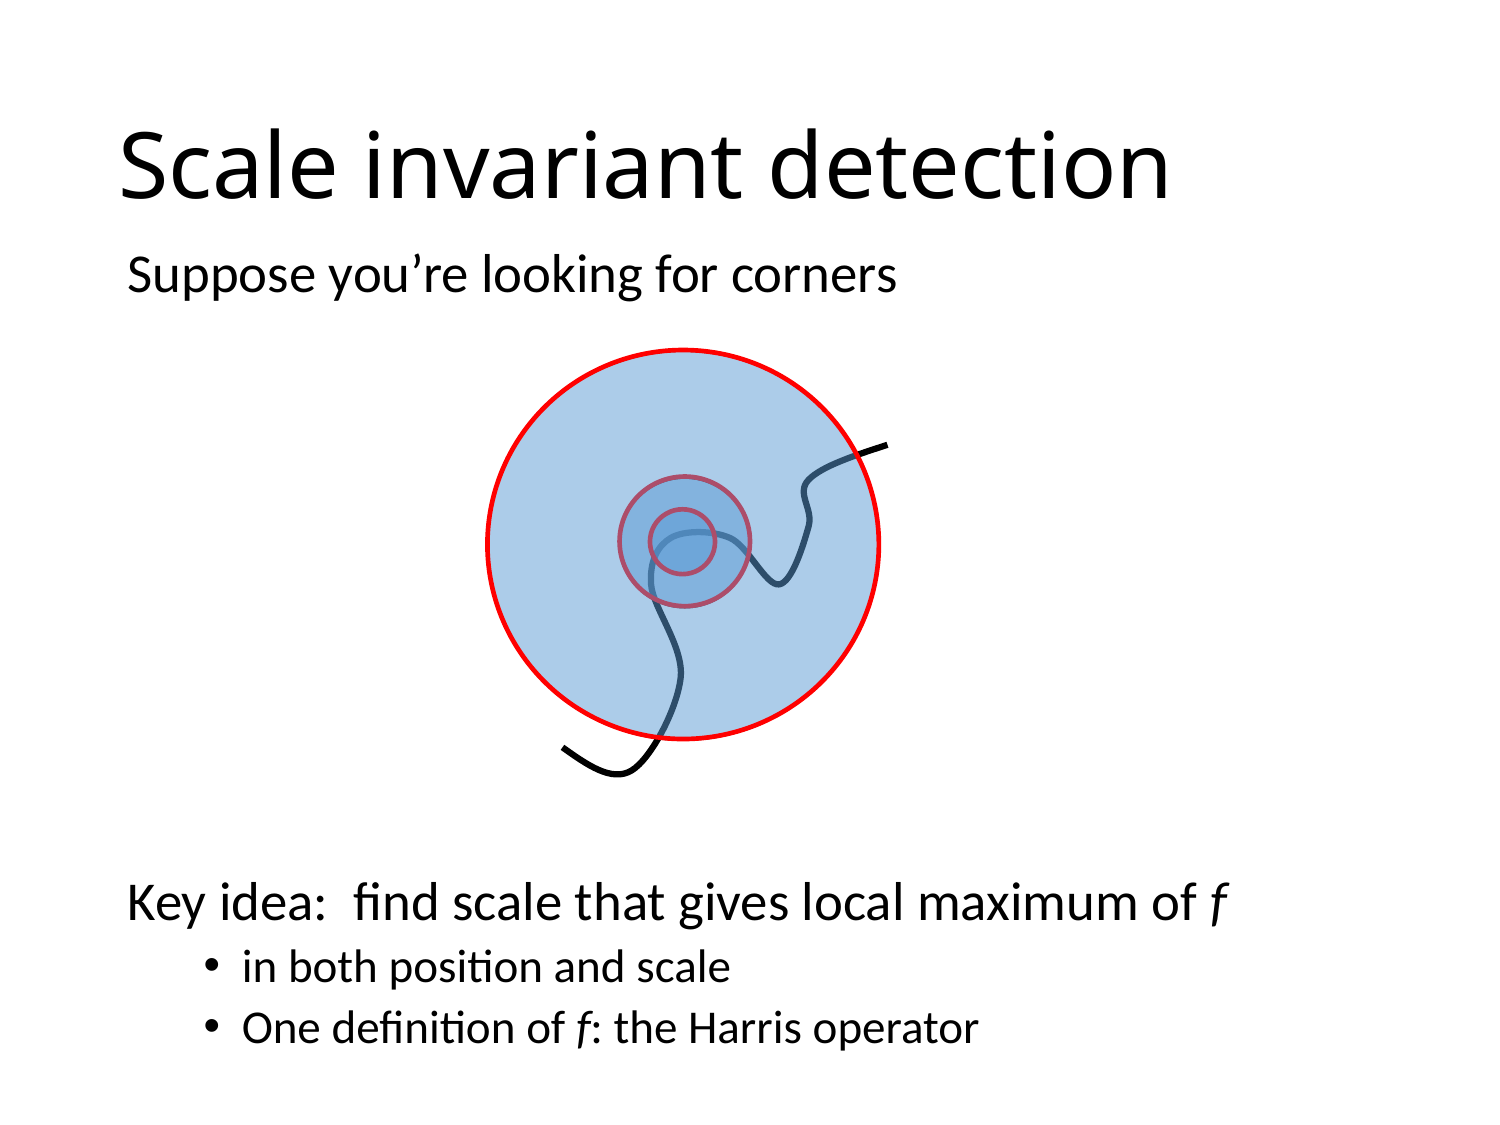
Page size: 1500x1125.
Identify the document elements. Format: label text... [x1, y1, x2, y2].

list Suppose you’re looking for corners Key idea: find scale that gives local maximum of f in both position and scale One definition of f: the Harris operator [112, 237, 1388, 1063]
title Scale invariant detection [103, 59, 1397, 278]
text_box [487, 349, 879, 741]
